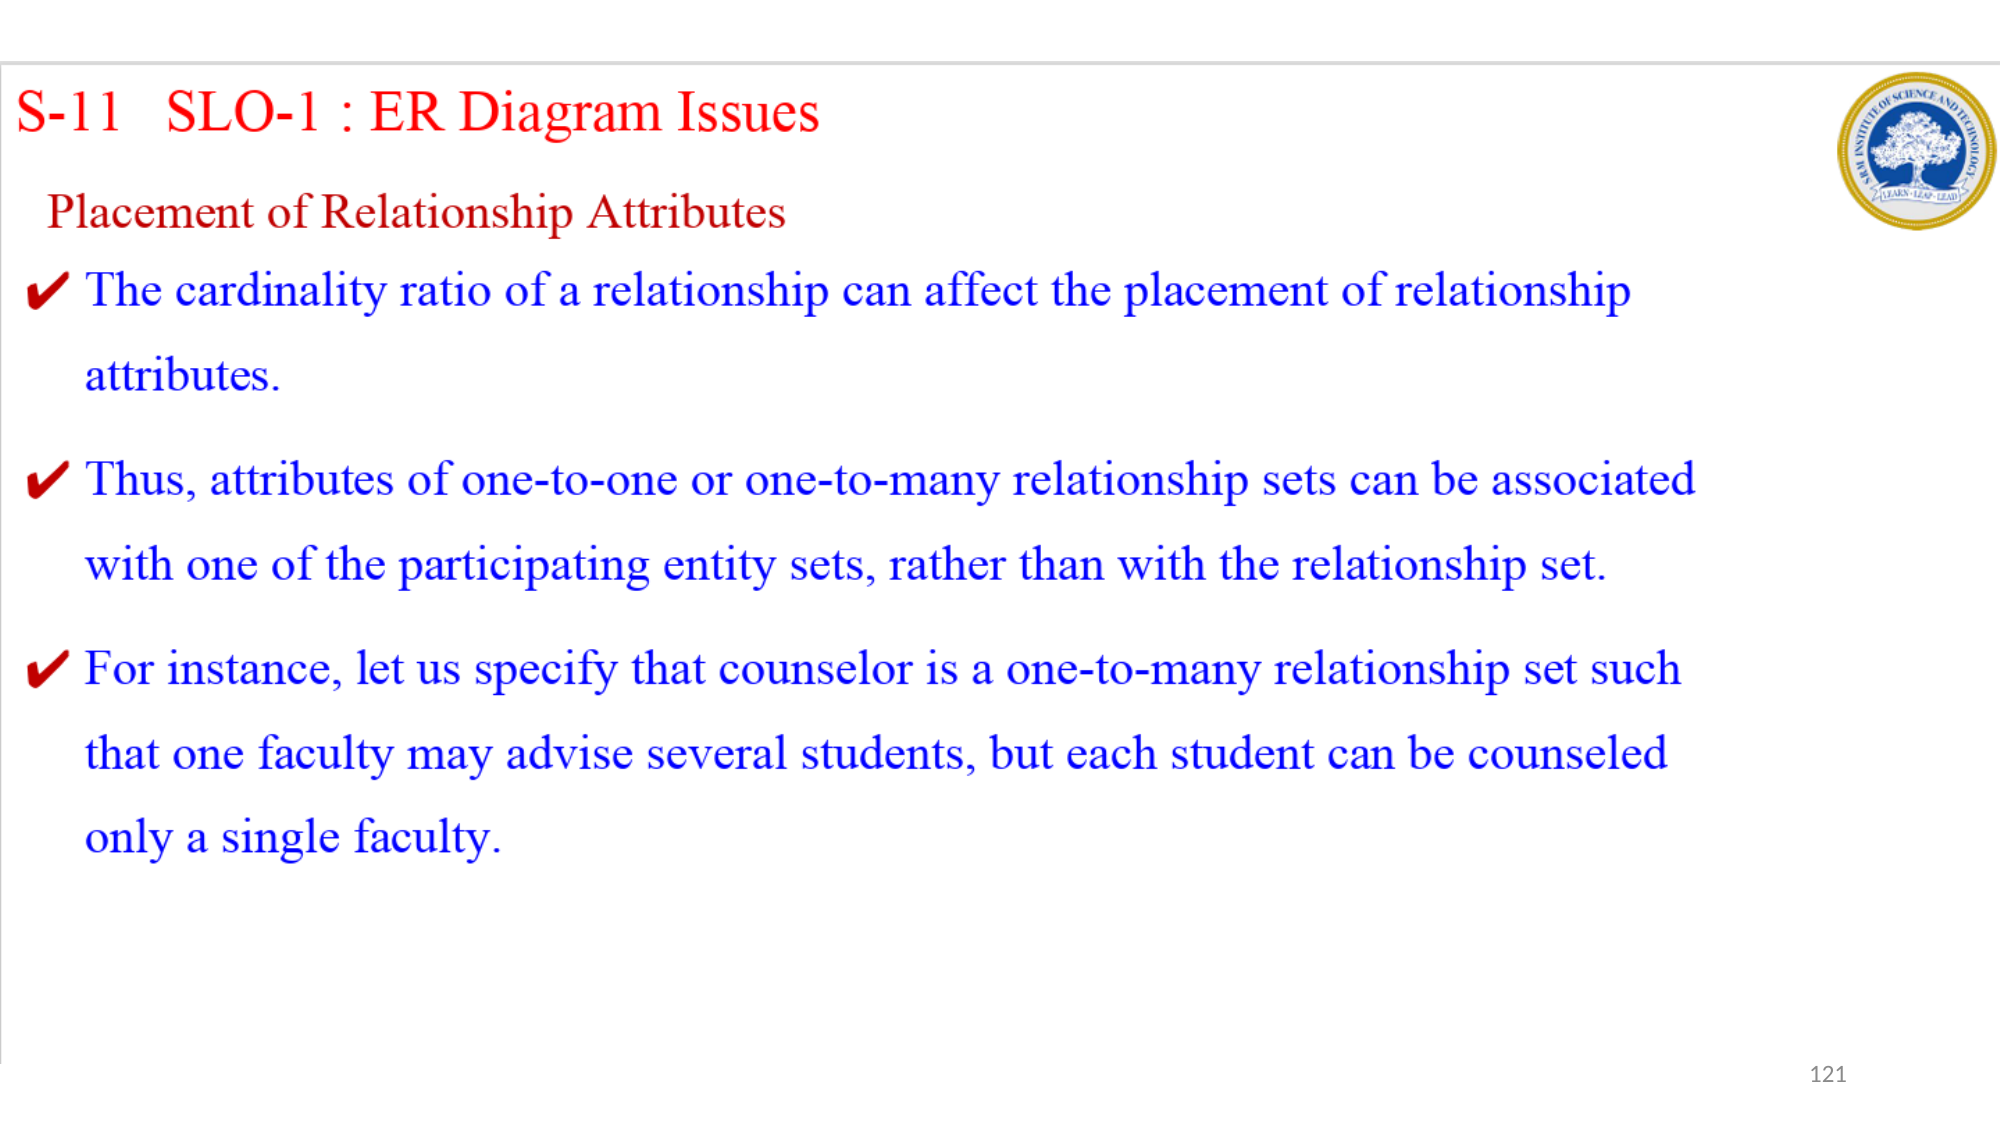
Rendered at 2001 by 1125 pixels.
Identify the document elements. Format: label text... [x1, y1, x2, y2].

slide_number 121 [1412, 1064, 1863, 1103]
picture [0, 61, 2000, 1064]
